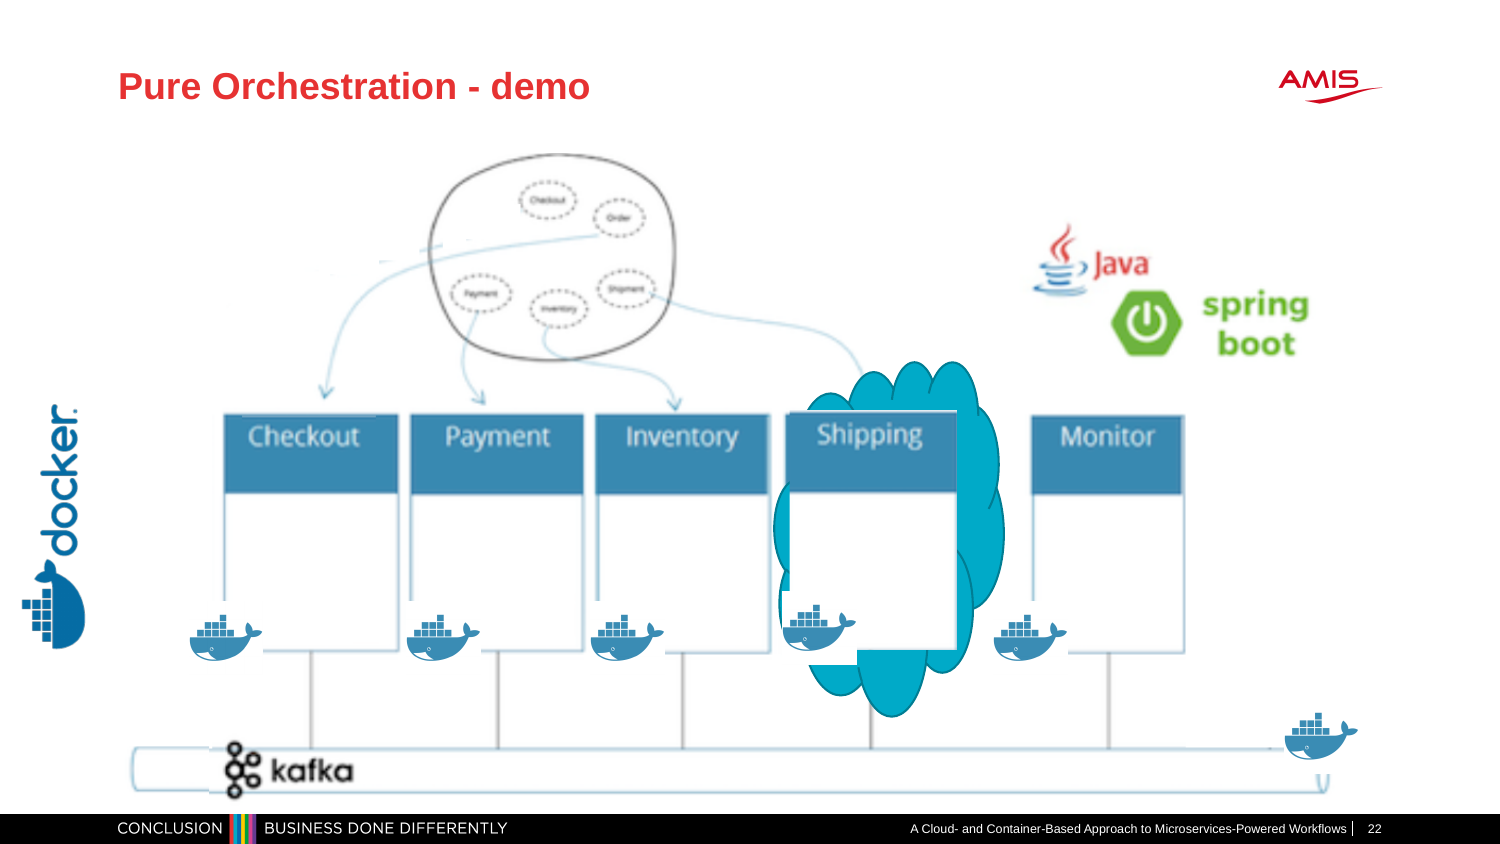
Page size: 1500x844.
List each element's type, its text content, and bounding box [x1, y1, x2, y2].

picture [239, 814, 1500, 844]
picture [0, 153, 1359, 806]
picture [1205, 58, 1388, 106]
slide_number 22 [1358, 820, 1382, 839]
picture [0, 814, 236, 844]
title Pure Orchestration - demo [118, 47, 1205, 130]
footer A Cloud- and Container-Based Approach to Microservices-Powered Workflows [814, 820, 1347, 839]
